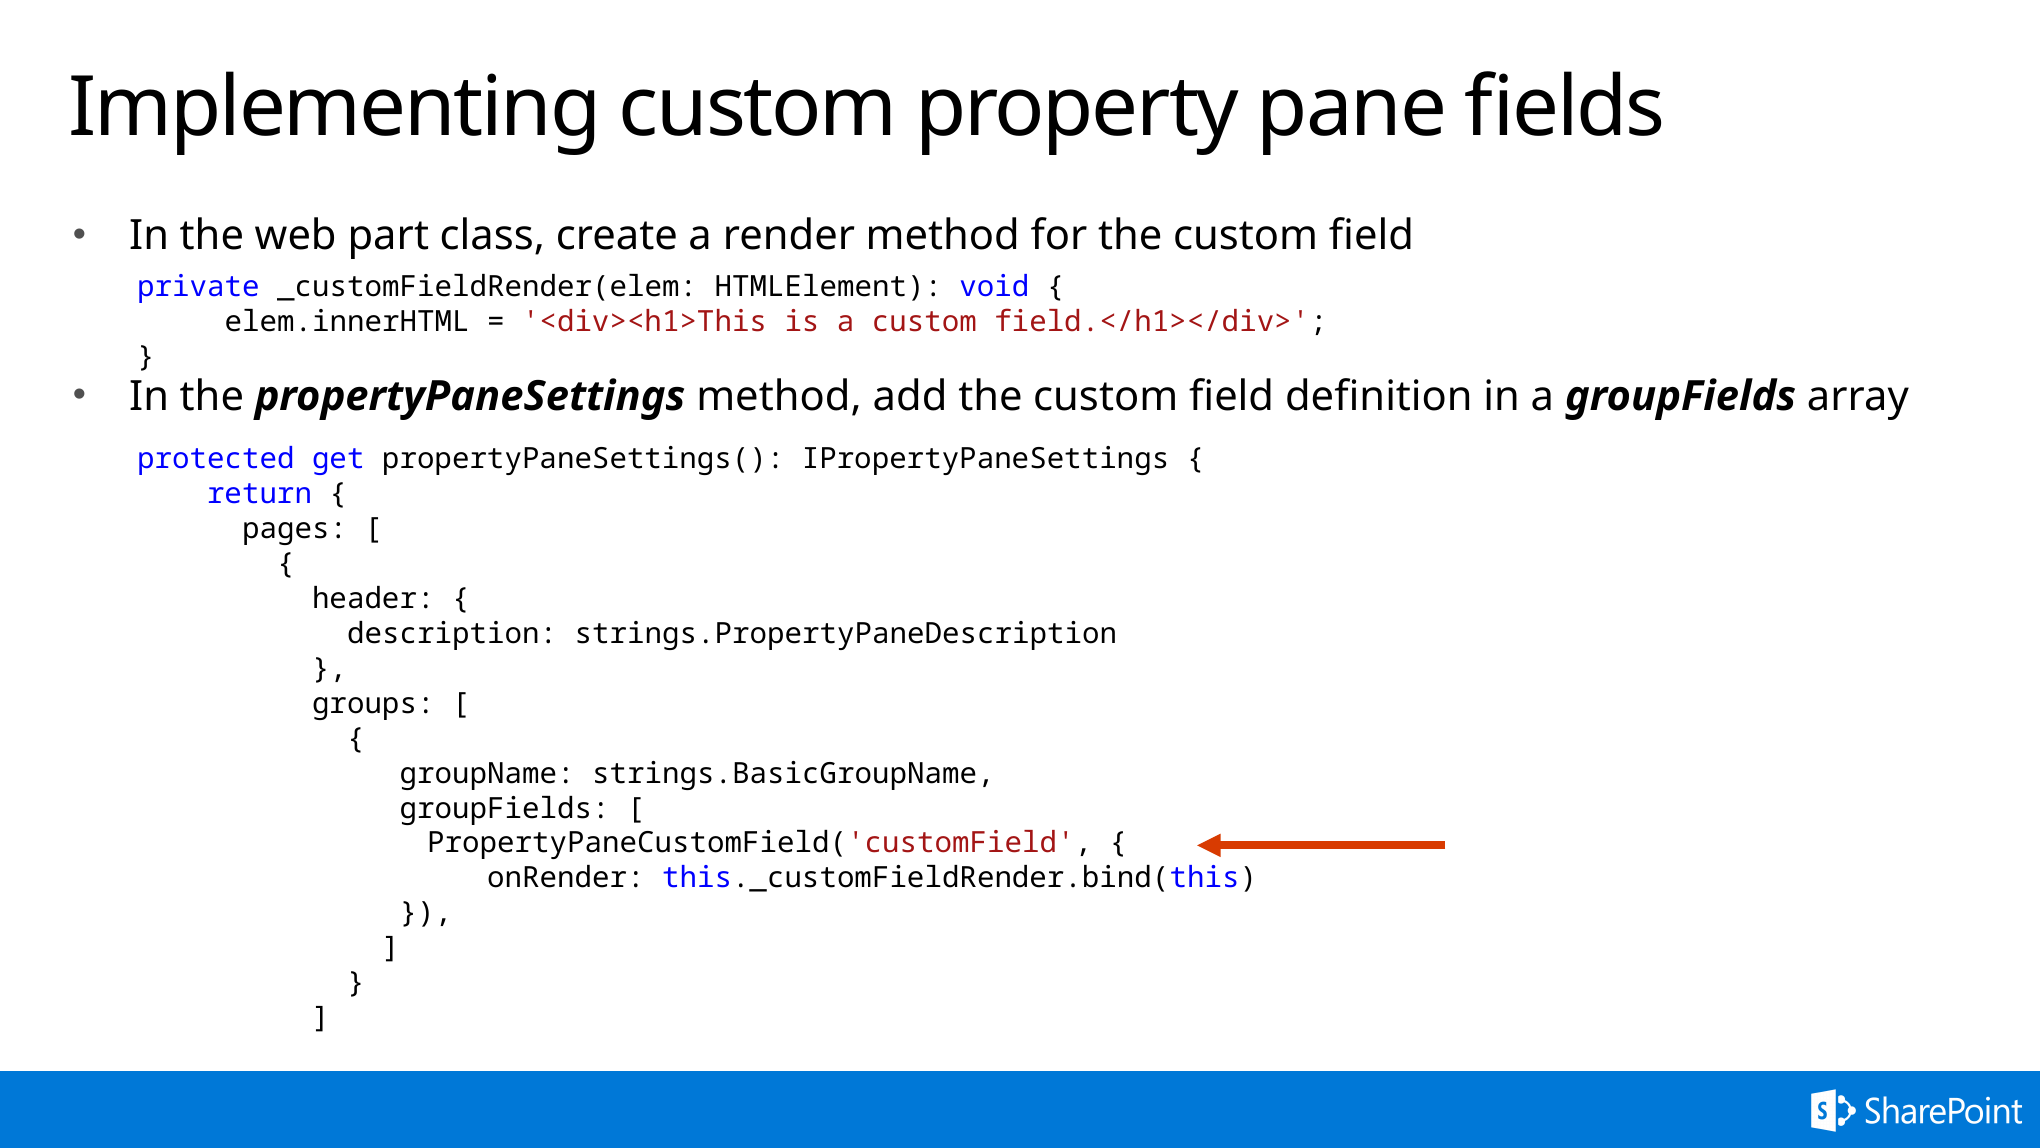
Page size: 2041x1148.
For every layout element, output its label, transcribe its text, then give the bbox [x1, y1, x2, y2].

text_box protected get propertyPaneSettings(): IPropertyPaneSettings { return { pages: [ { header: { description: strings.PropertyPaneDescription }, groups: [ { groupName: strings.BasicGroupName, groupFields: [ PropertyPaneCustomField('customField', { onRender: this._customFieldRender.bind(this) }), ] } ] [122, 431, 1906, 1041]
list In the web part class, create a render method for the custom field In the propertyPaneSettings method, add the custom field definition in a groupFields array [48, 198, 1999, 442]
title Implementing custom property pane fields [45, 48, 1996, 199]
text_box private _customFieldRender(elem: HTMLElement): void { elem.innerHTML = '<div><h1>This is a custom field.</h1></div>'; } [122, 259, 1507, 380]
picture [1793, 1071, 2040, 1148]
